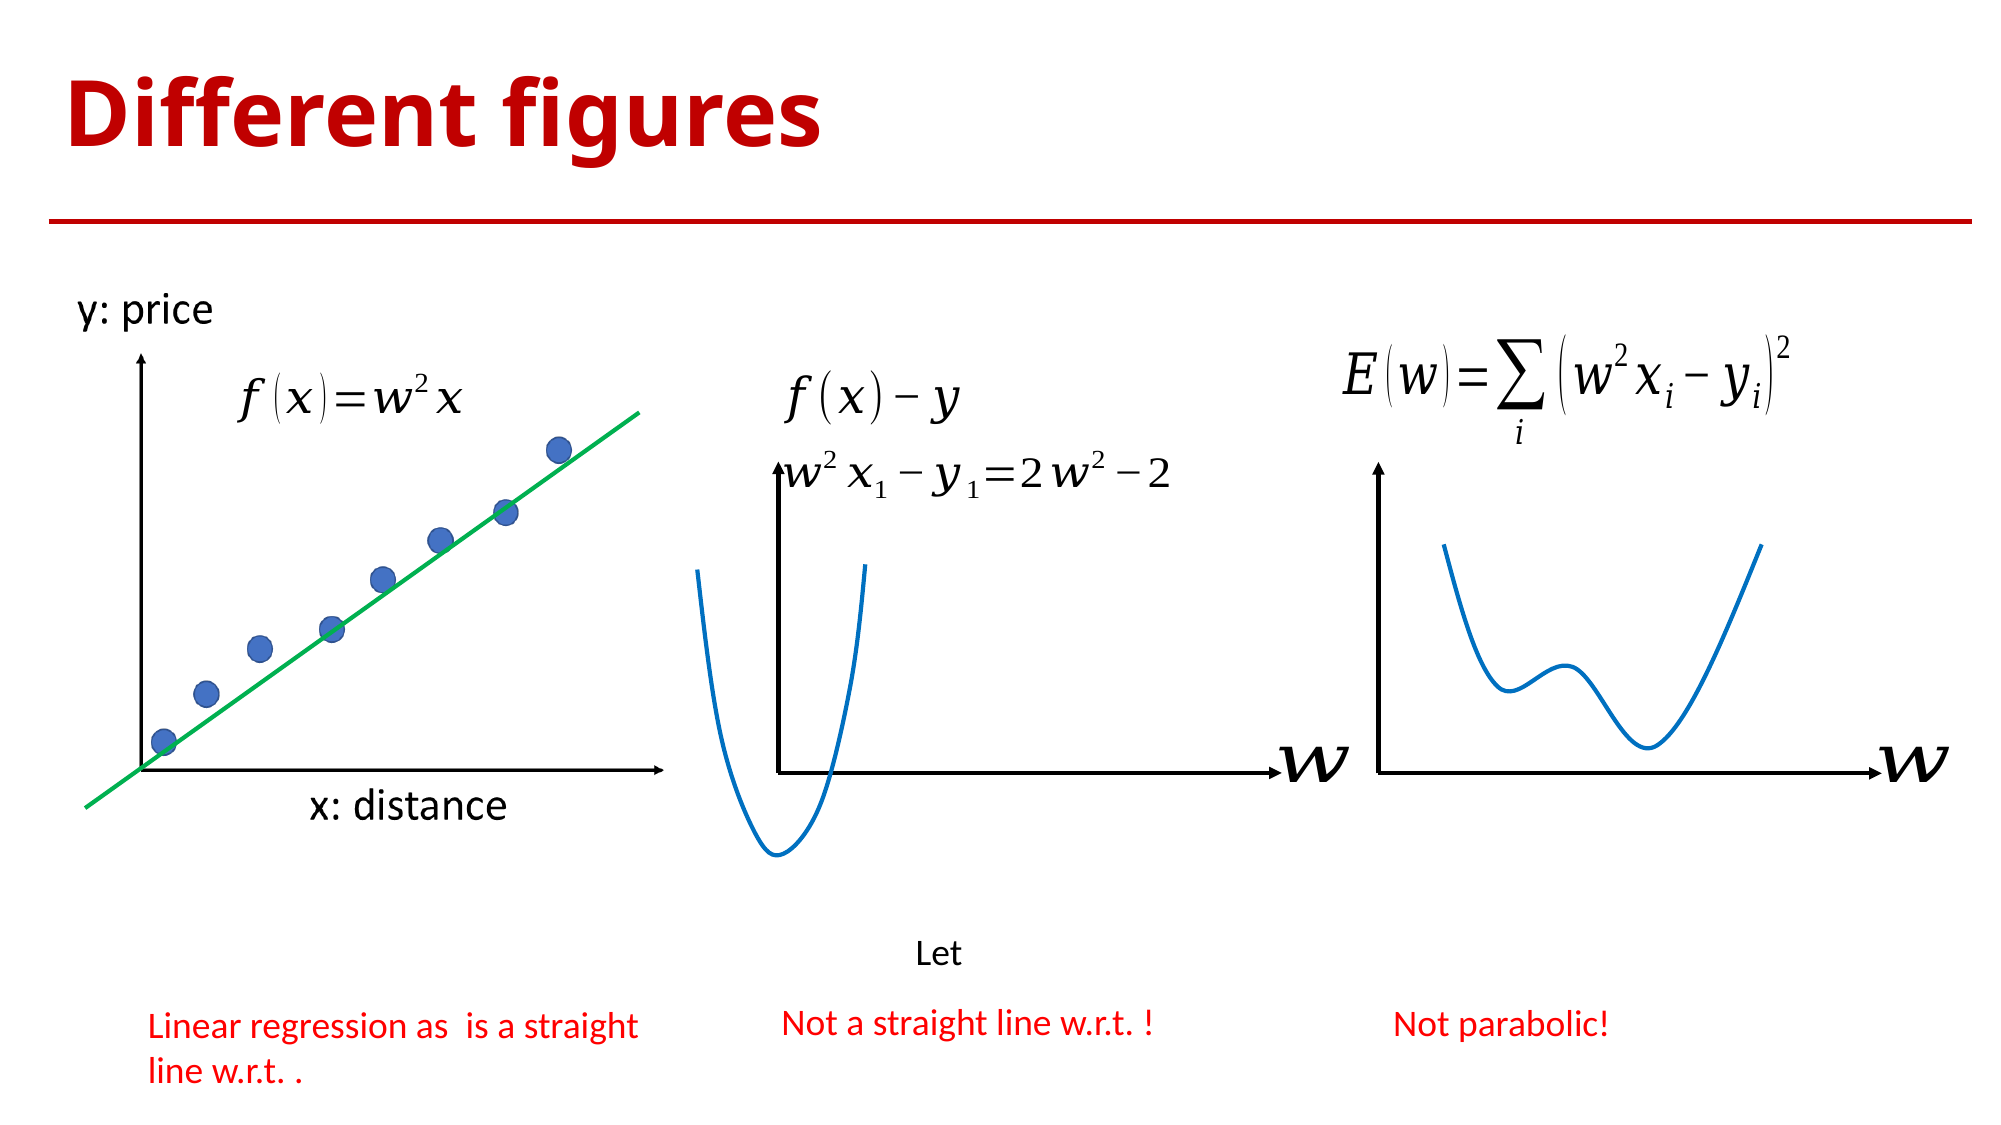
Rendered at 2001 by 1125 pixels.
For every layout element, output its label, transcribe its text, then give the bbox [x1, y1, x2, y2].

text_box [1340, 326, 1955, 800]
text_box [772, 444, 1172, 982]
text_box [85, 412, 661, 1100]
text_box Not parabolic! [1378, 991, 1906, 1052]
picture [48, 265, 674, 860]
text_box [696, 567, 772, 856]
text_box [778, 366, 1355, 799]
title Different figures [48, 41, 1972, 192]
